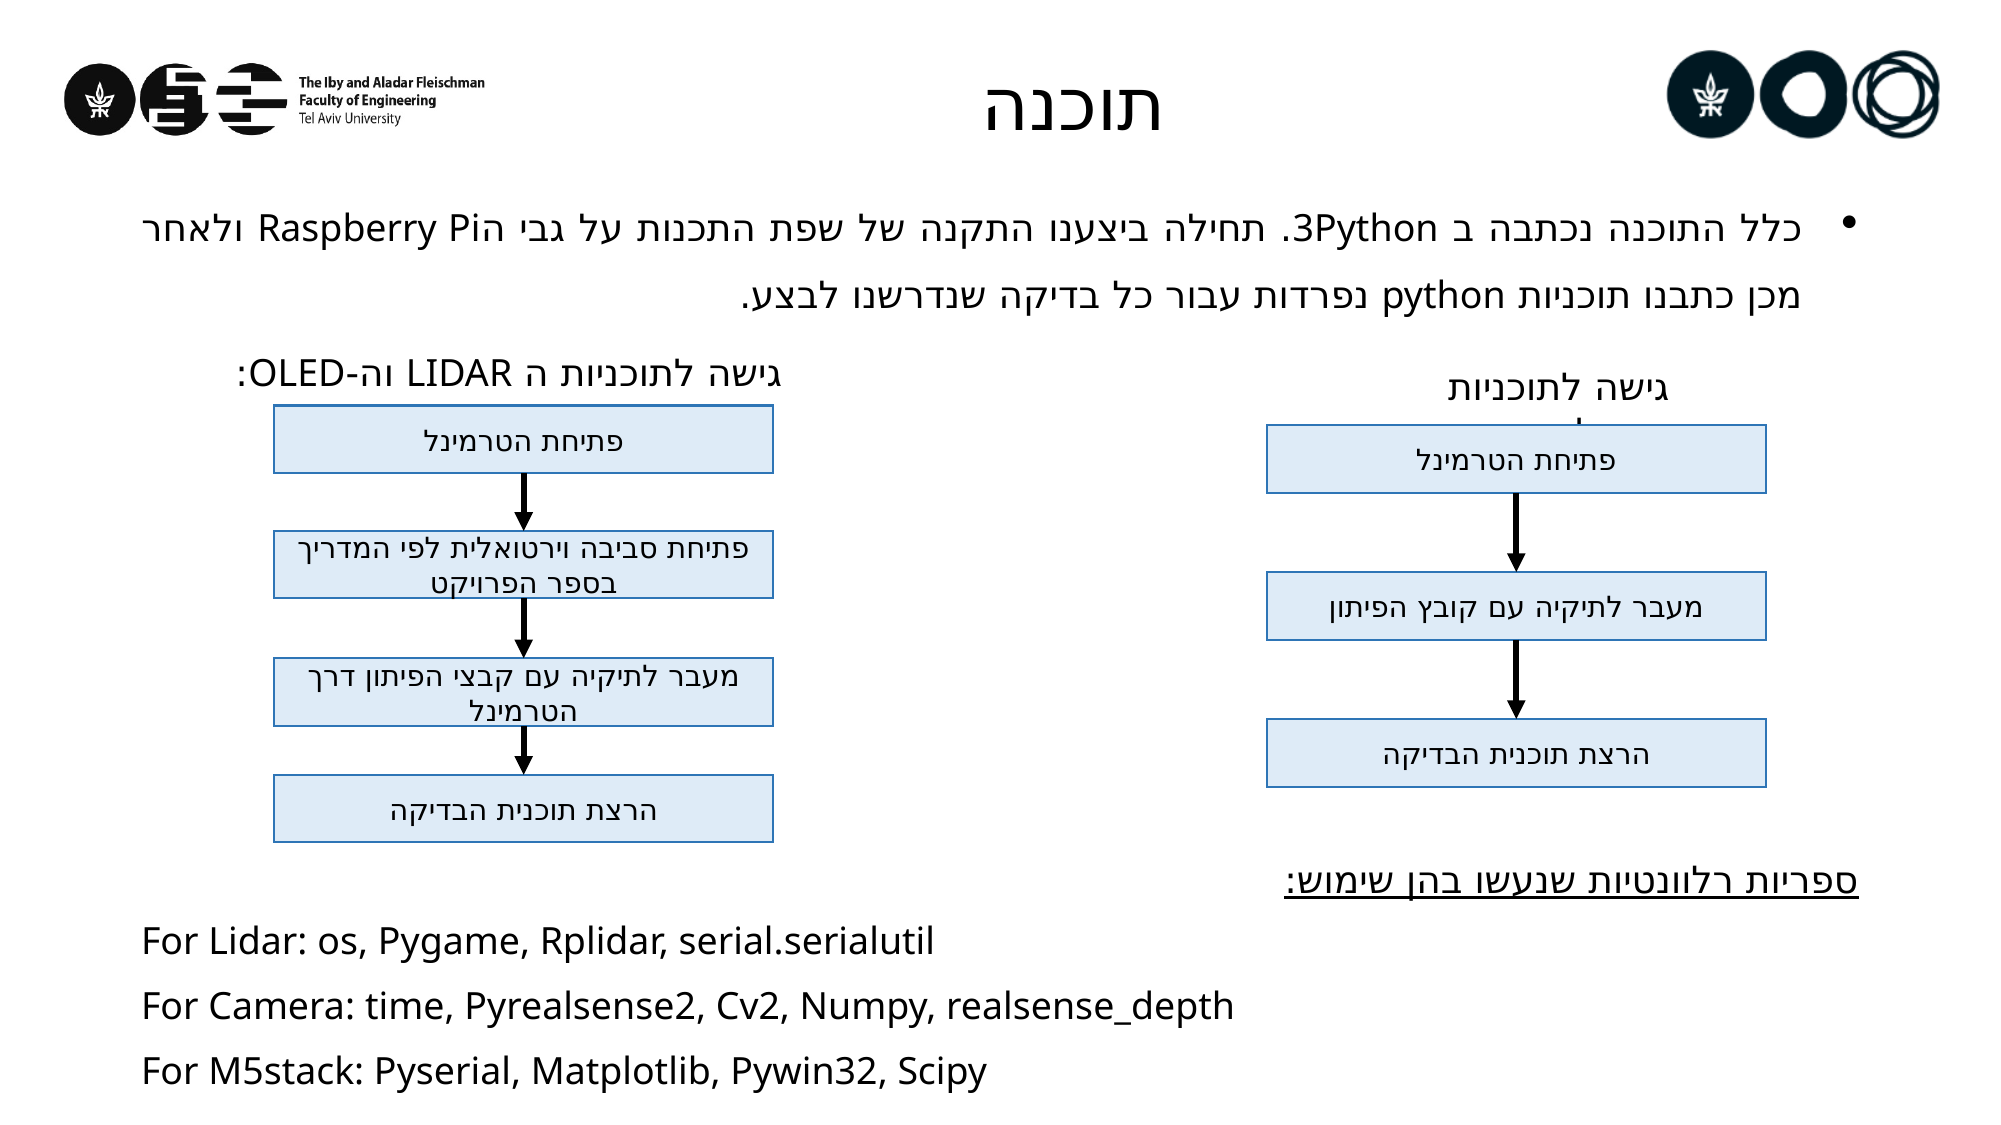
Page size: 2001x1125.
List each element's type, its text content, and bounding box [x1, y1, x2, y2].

picture [43, 44, 524, 155]
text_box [1266, 424, 1766, 787]
title תוכנה [524, 60, 1624, 155]
text_box גישה לתוכניות המצלמה: [1266, 355, 1685, 424]
list כלל התוכנה נכתבה ב 3Python. תחילה ביצענו התקנה של שפת התכנות על גבי הRaspberry Pi ולאחר מכן כתבנו תוכניות python נפרדות עבור כל בדיקה שנדרשנו לבצע. [126, 174, 1874, 312]
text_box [274, 405, 774, 843]
text_box גישה לתוכניות ה LIDAR וה-OLED: [192, 341, 797, 402]
text_box ספריות רלוונטיות שנעשו בהן שימוש: For Lidar: os, Pygame, Rplidar, serial.serialutil For Camera: time, Pyrealsense2, Cv2, Numpy, realsense_depth For M5stack: Pyserial, Matplotlib, Pywin32, Scipy [126, 826, 1874, 1125]
picture [1665, 39, 1957, 145]
